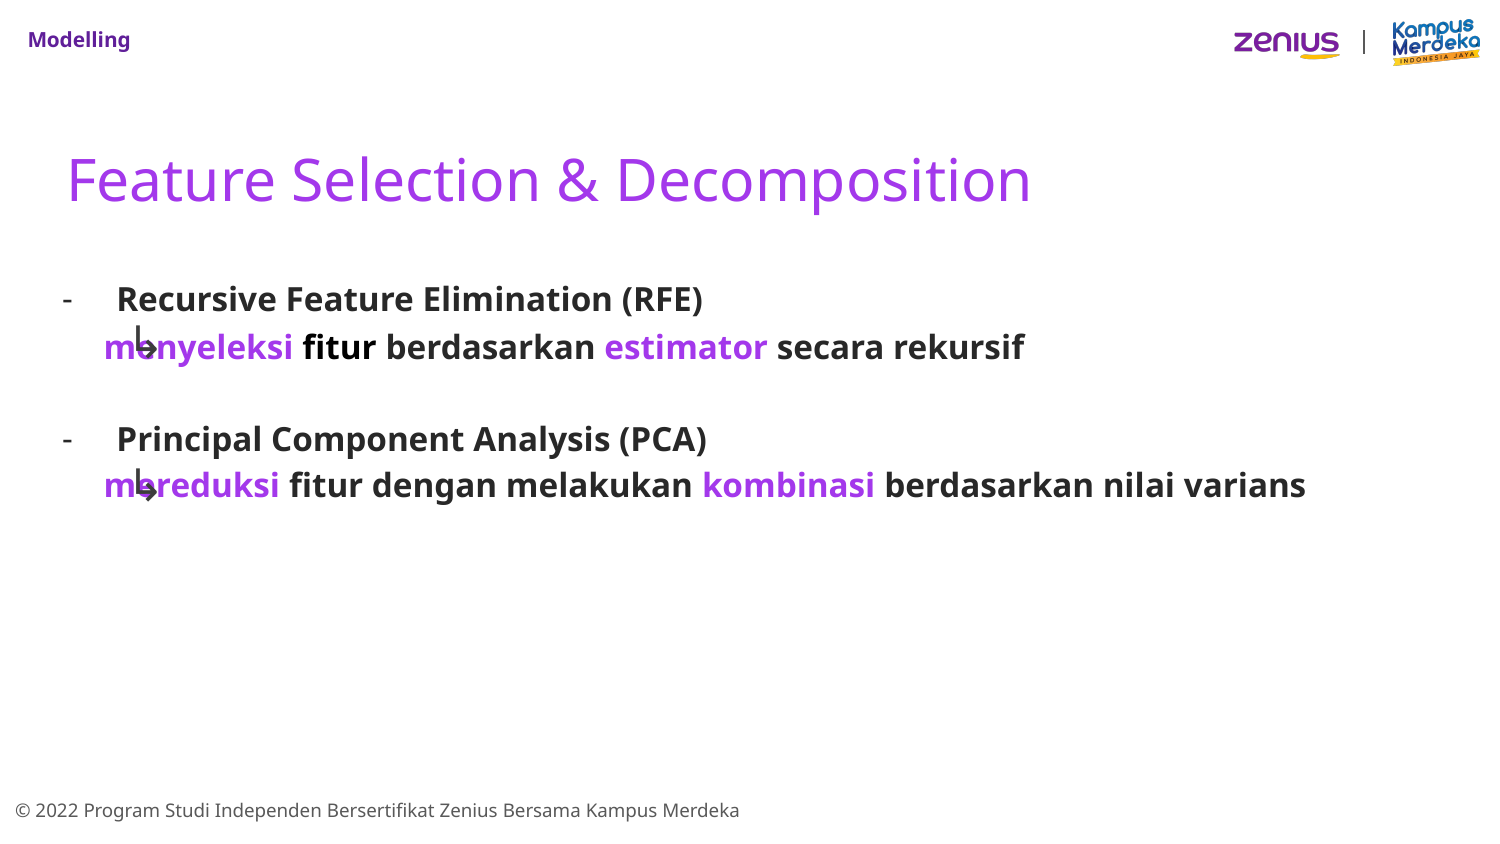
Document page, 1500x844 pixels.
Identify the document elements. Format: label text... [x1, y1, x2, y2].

list Recursive Feature Elimination (RFE) menyeleksi fitur berdasarkan estimator secara rekursif Principal Component Analysis (PCA) mereduksi fitur dengan melakukan kombinasi berdasarkan nilai varians [26, 256, 1418, 682]
text_box ↳ [111, 433, 196, 526]
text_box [1230, 15, 1480, 69]
title Feature Selection & Decomposition [51, 110, 1443, 245]
text_box ↳ [111, 291, 196, 383]
text_box © 2022 Program Studi Independen Bersertifikat Zenius Bersama Kampus Merdeka [0, 787, 1468, 833]
text_box Modelling [12, 14, 1011, 65]
